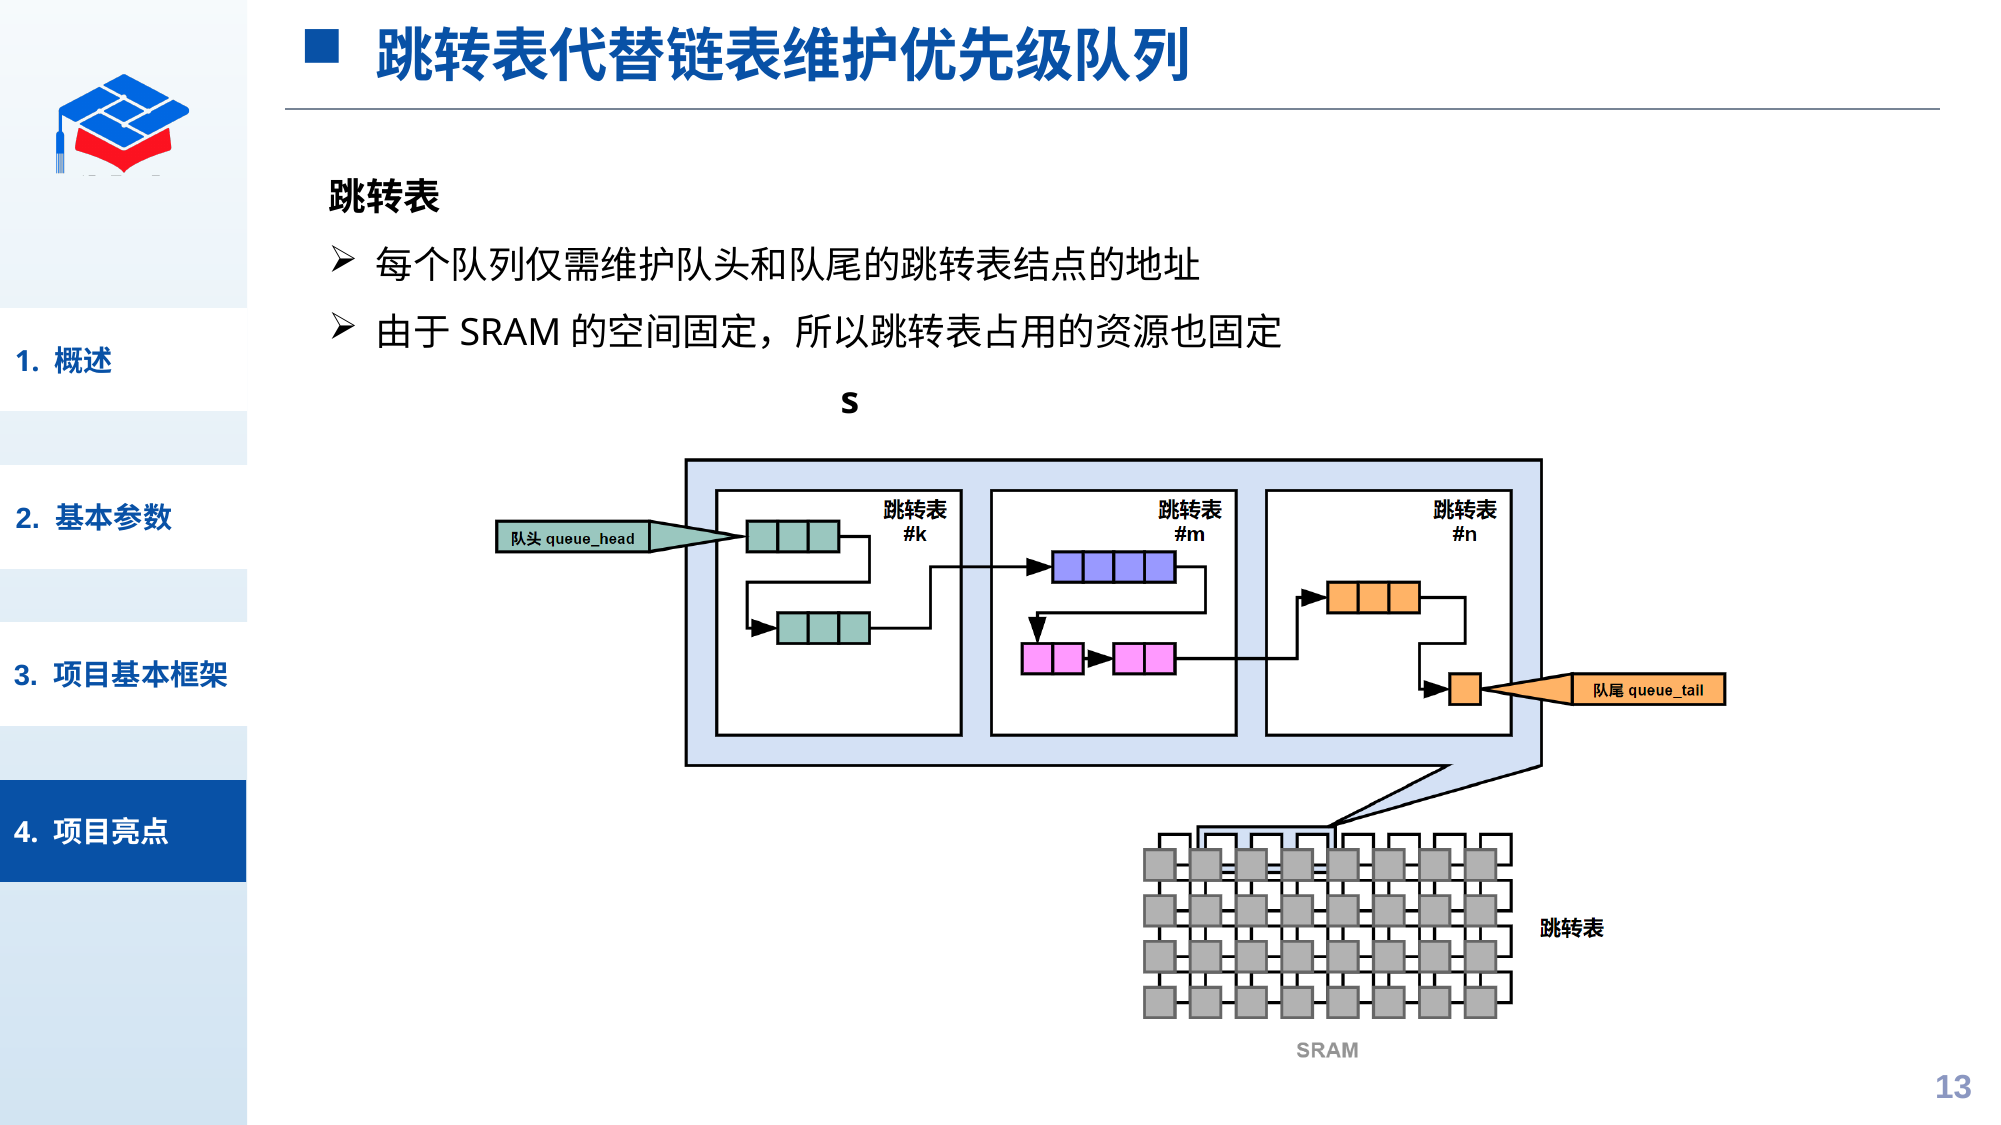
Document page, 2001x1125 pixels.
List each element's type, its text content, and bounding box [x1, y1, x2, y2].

text_box [0, 569, 248, 622]
text_box [0, 0, 248, 465]
text_box 4. 项目亮点 [0, 779, 247, 883]
title 跳转表代替链表维护优先级队列 [285, 0, 1304, 96]
text_box 3. 项目基本框架 [0, 622, 248, 726]
picture [460, 424, 1765, 1074]
text_box 1. 概述 [0, 308, 247, 411]
picture [33, 74, 214, 176]
slide_number 13 [1915, 1062, 1987, 1108]
text_box [0, 726, 248, 1125]
text_box 2. 基本参数 [0, 465, 249, 569]
